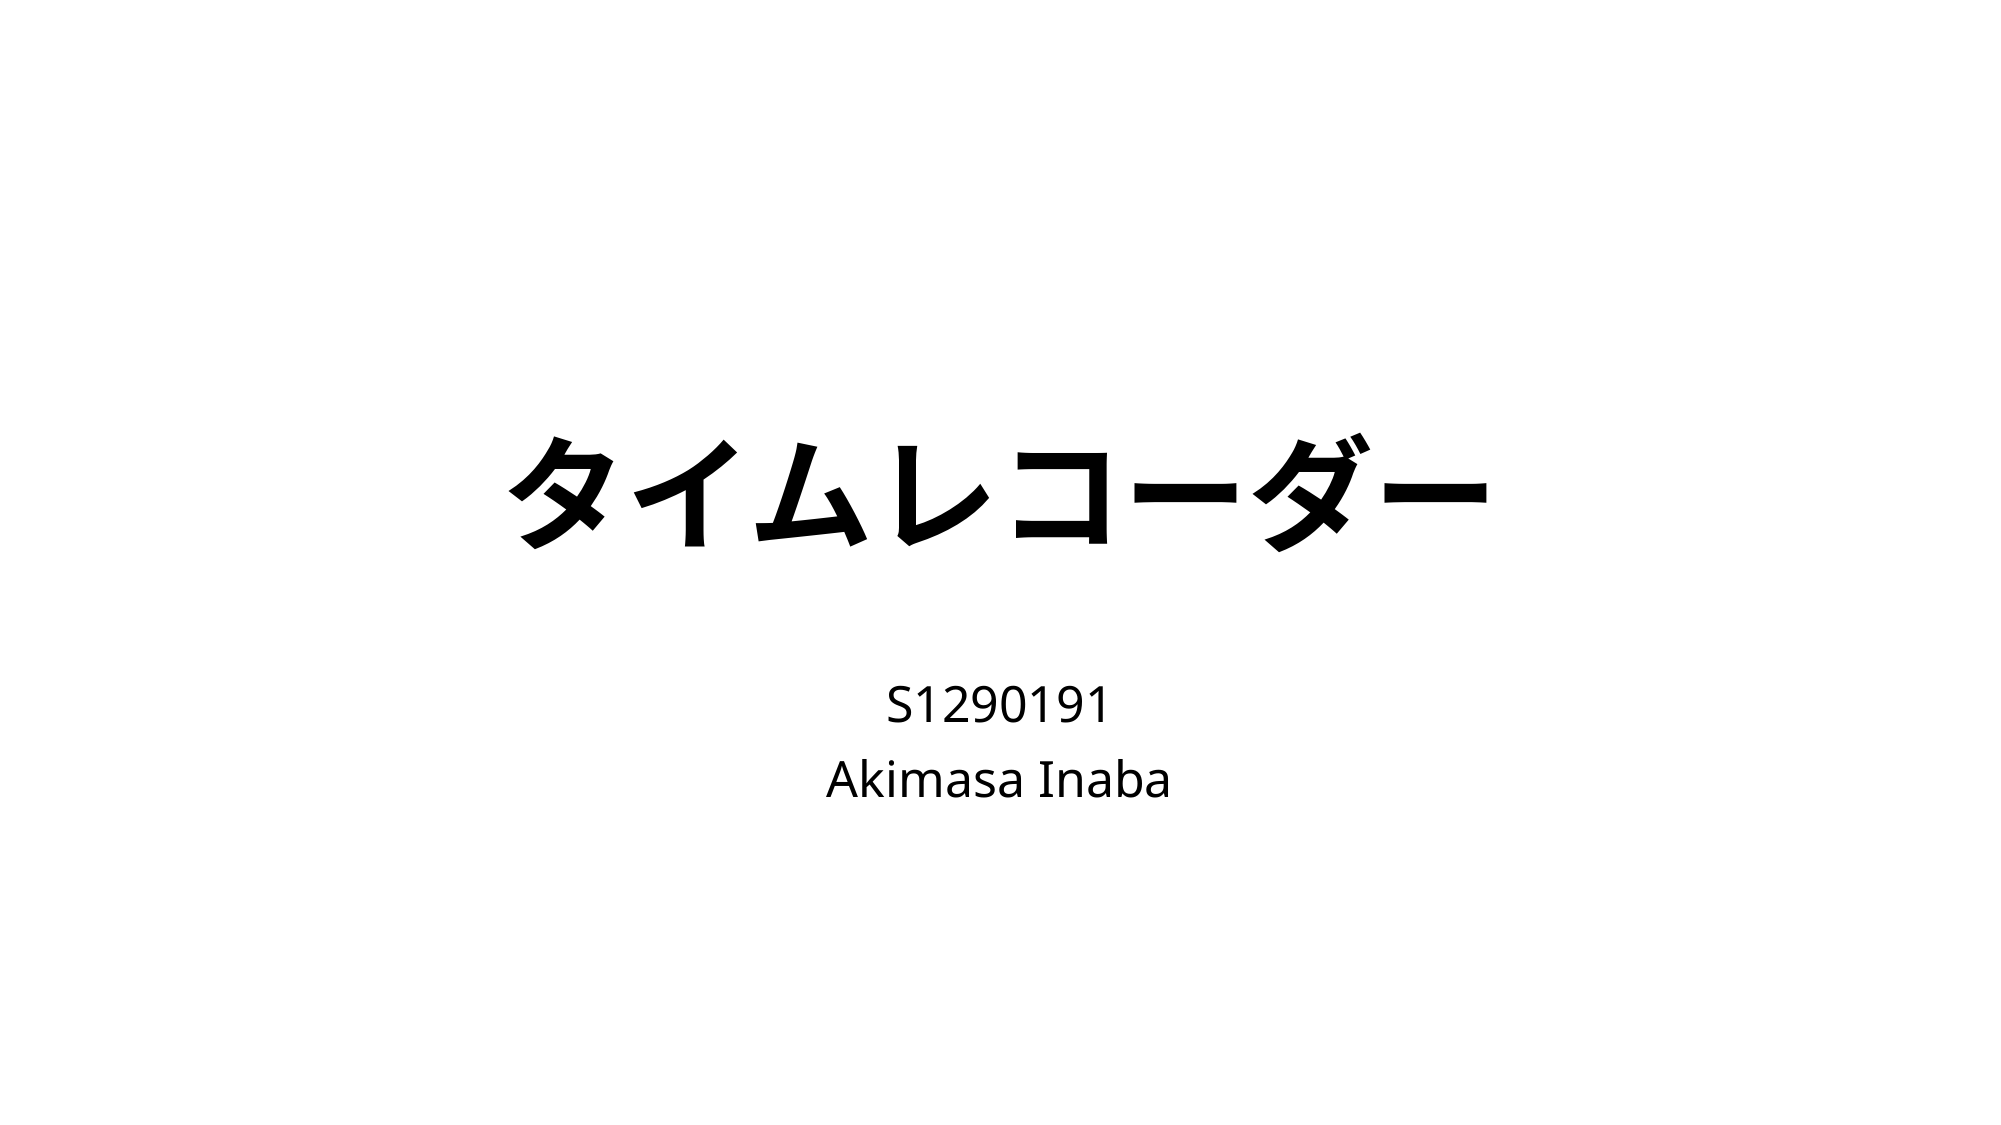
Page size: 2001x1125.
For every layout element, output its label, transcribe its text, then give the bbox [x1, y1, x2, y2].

subtitle S1290191 Akimasa Inaba [249, 590, 1750, 863]
title タイムレコーダー [249, 184, 1750, 576]
